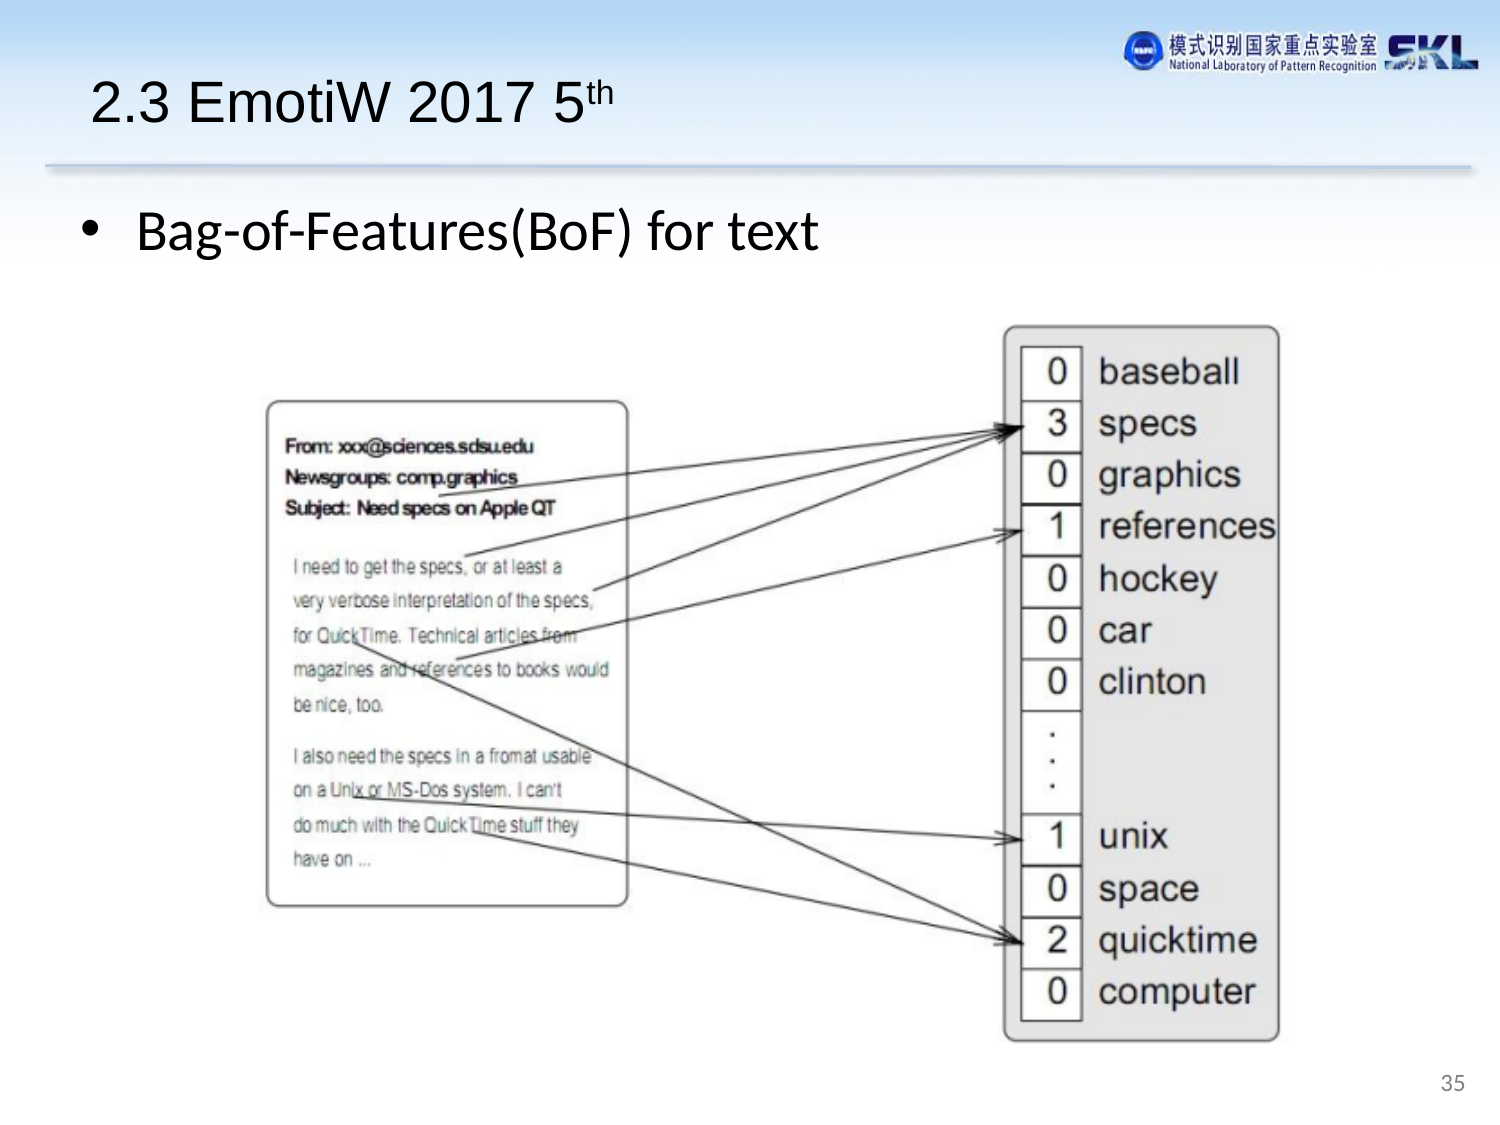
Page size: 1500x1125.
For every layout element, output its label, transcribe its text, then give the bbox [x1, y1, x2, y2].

list Bag-of-Features(BoF) for text [64, 184, 1447, 1083]
slide_number 35 [1403, 1051, 1481, 1112]
title 2.3 EmotiW 2017 5th [75, 45, 825, 153]
picture [0, 0, 1500, 1125]
